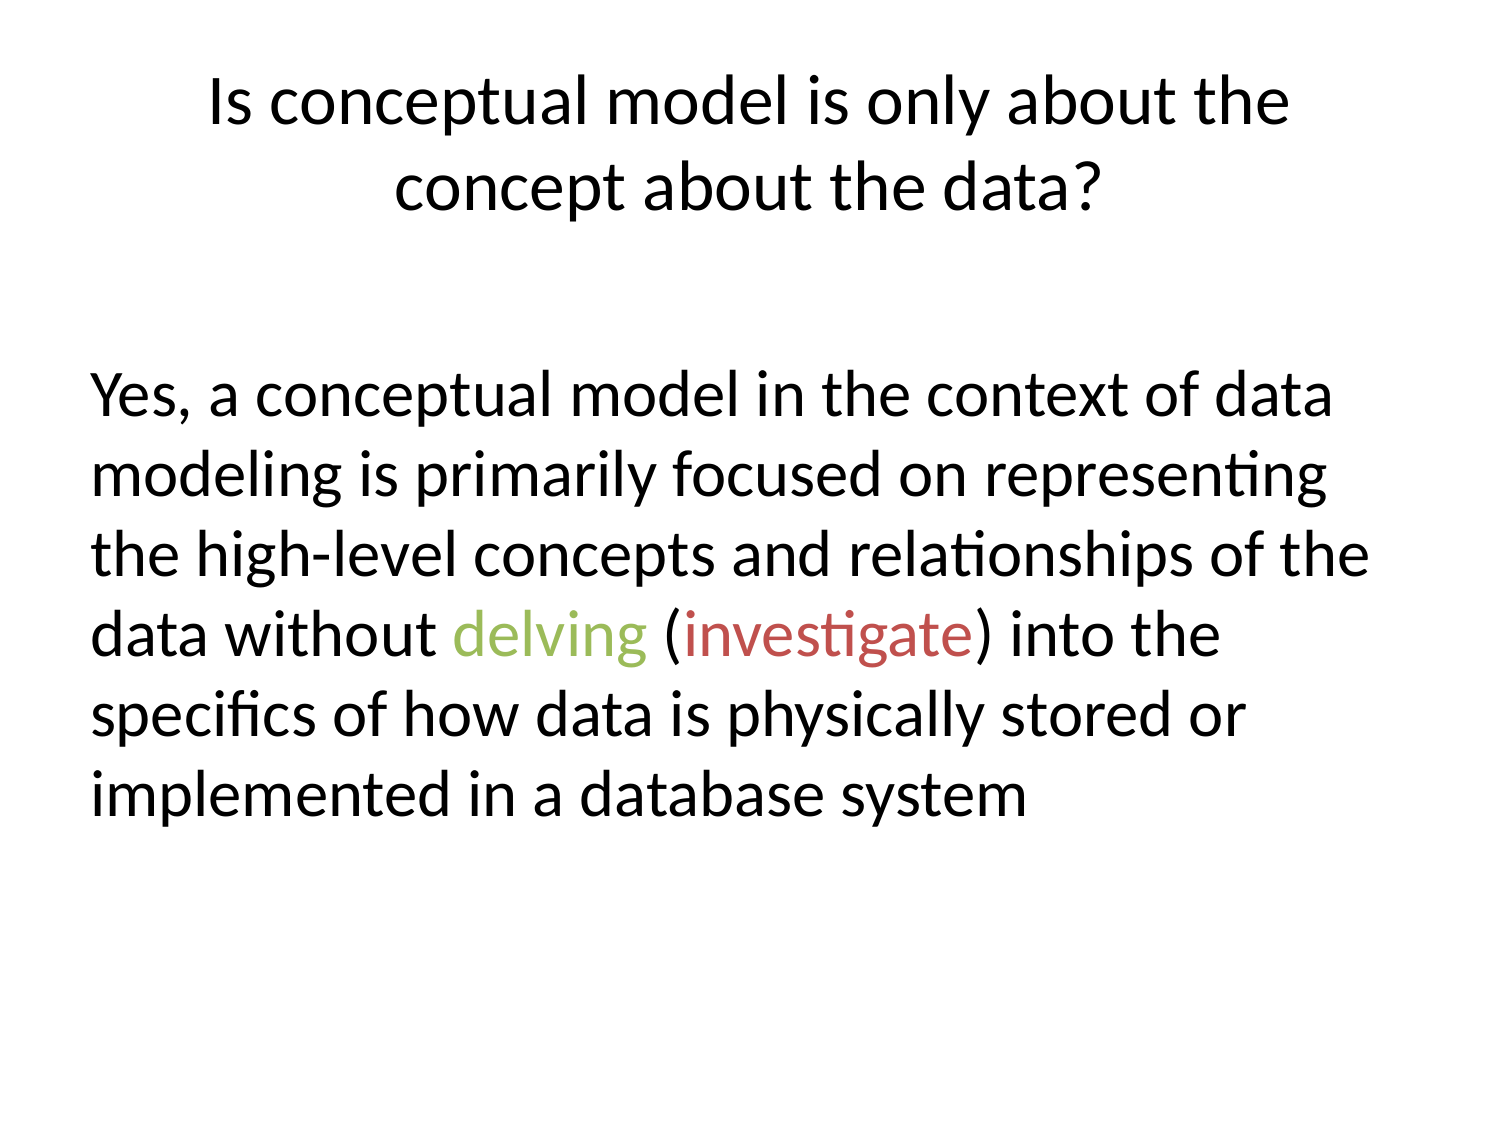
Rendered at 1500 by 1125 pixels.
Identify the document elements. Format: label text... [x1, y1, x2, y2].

title Is conceptual model is only about the concept about the data? [75, 45, 1425, 233]
list Yes, a conceptual model in the context of data modeling is primarily focused on representing the high-level concepts and relationships of the data without delving (investigate) into the specifics of how data is physically stored or implemented in a database system [75, 262, 1425, 1005]
